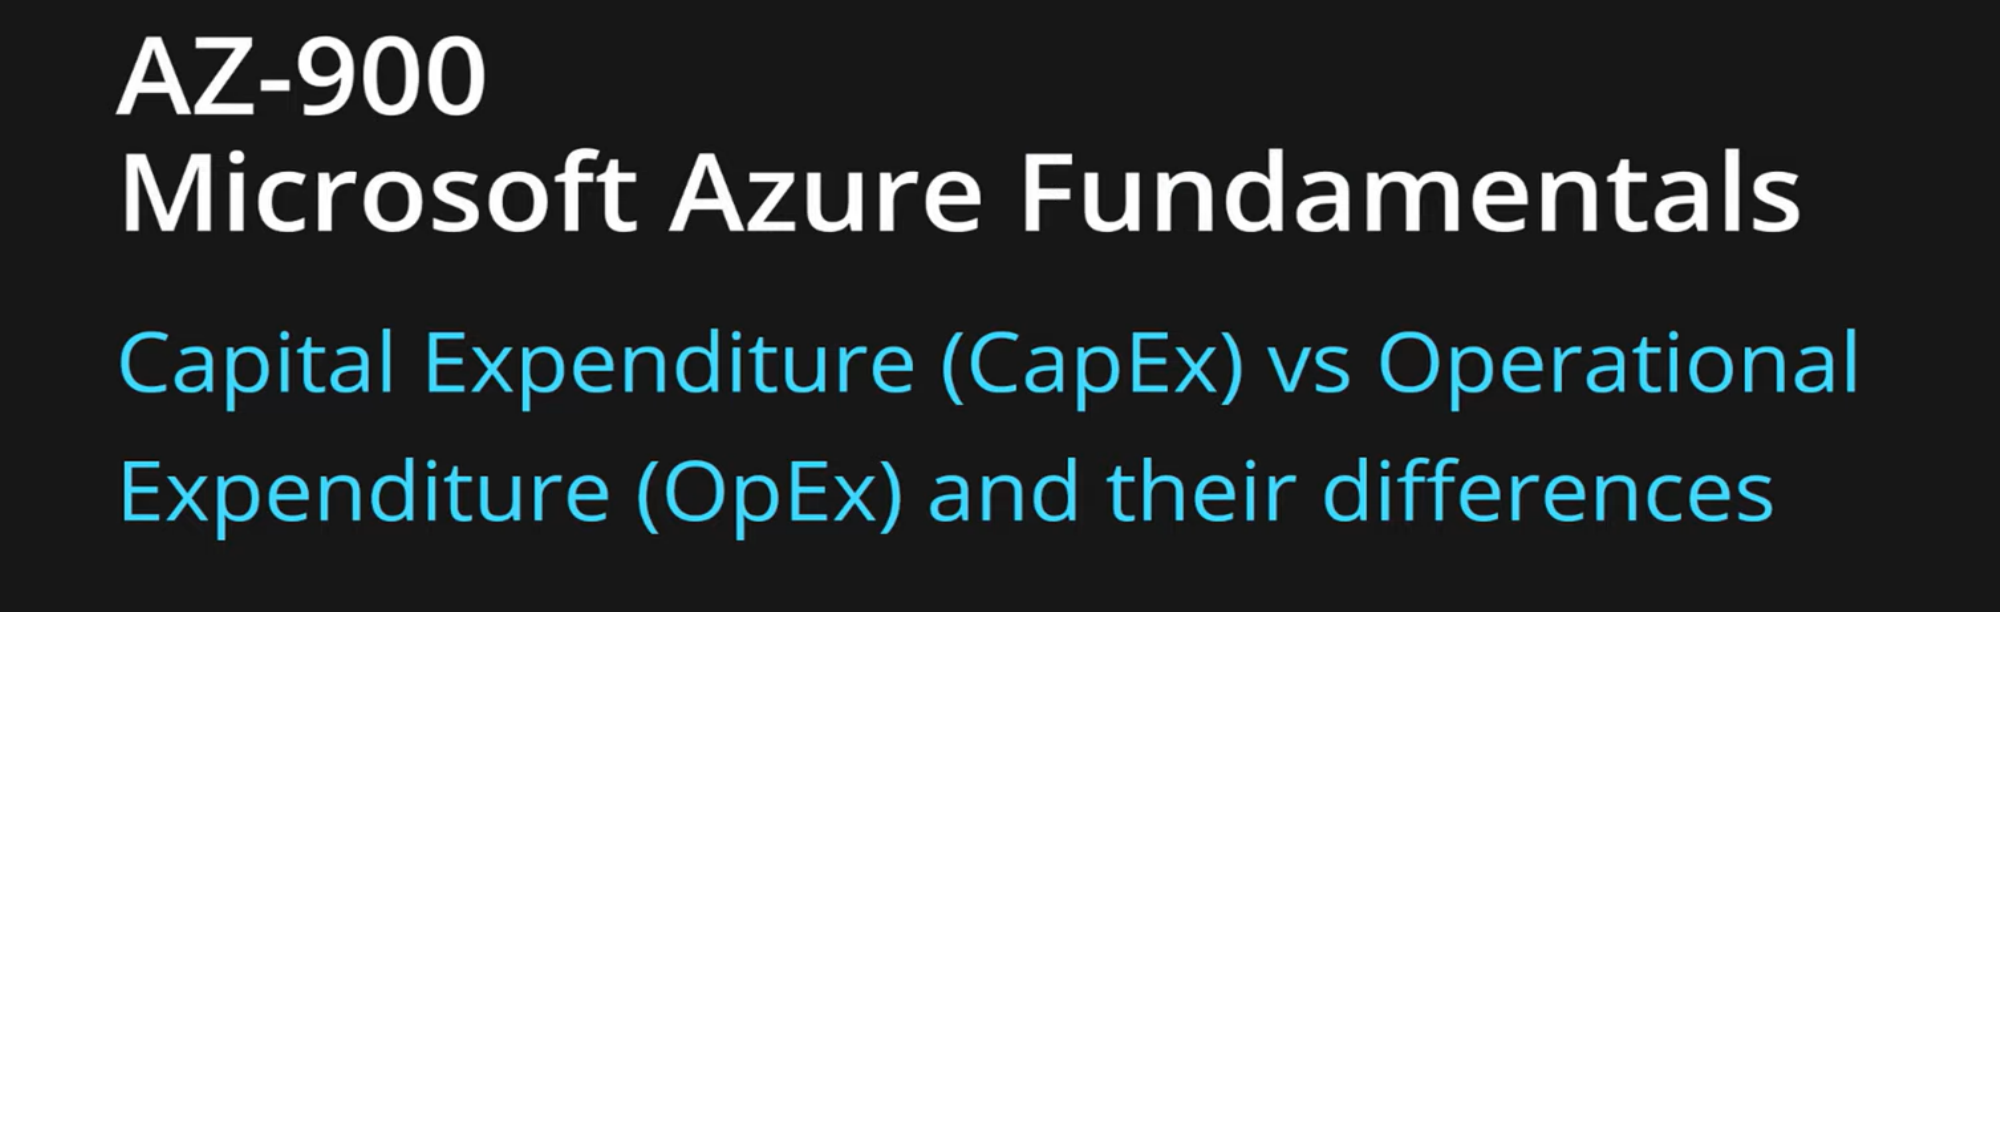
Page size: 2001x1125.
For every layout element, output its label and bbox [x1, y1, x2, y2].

picture [0, 0, 2000, 612]
